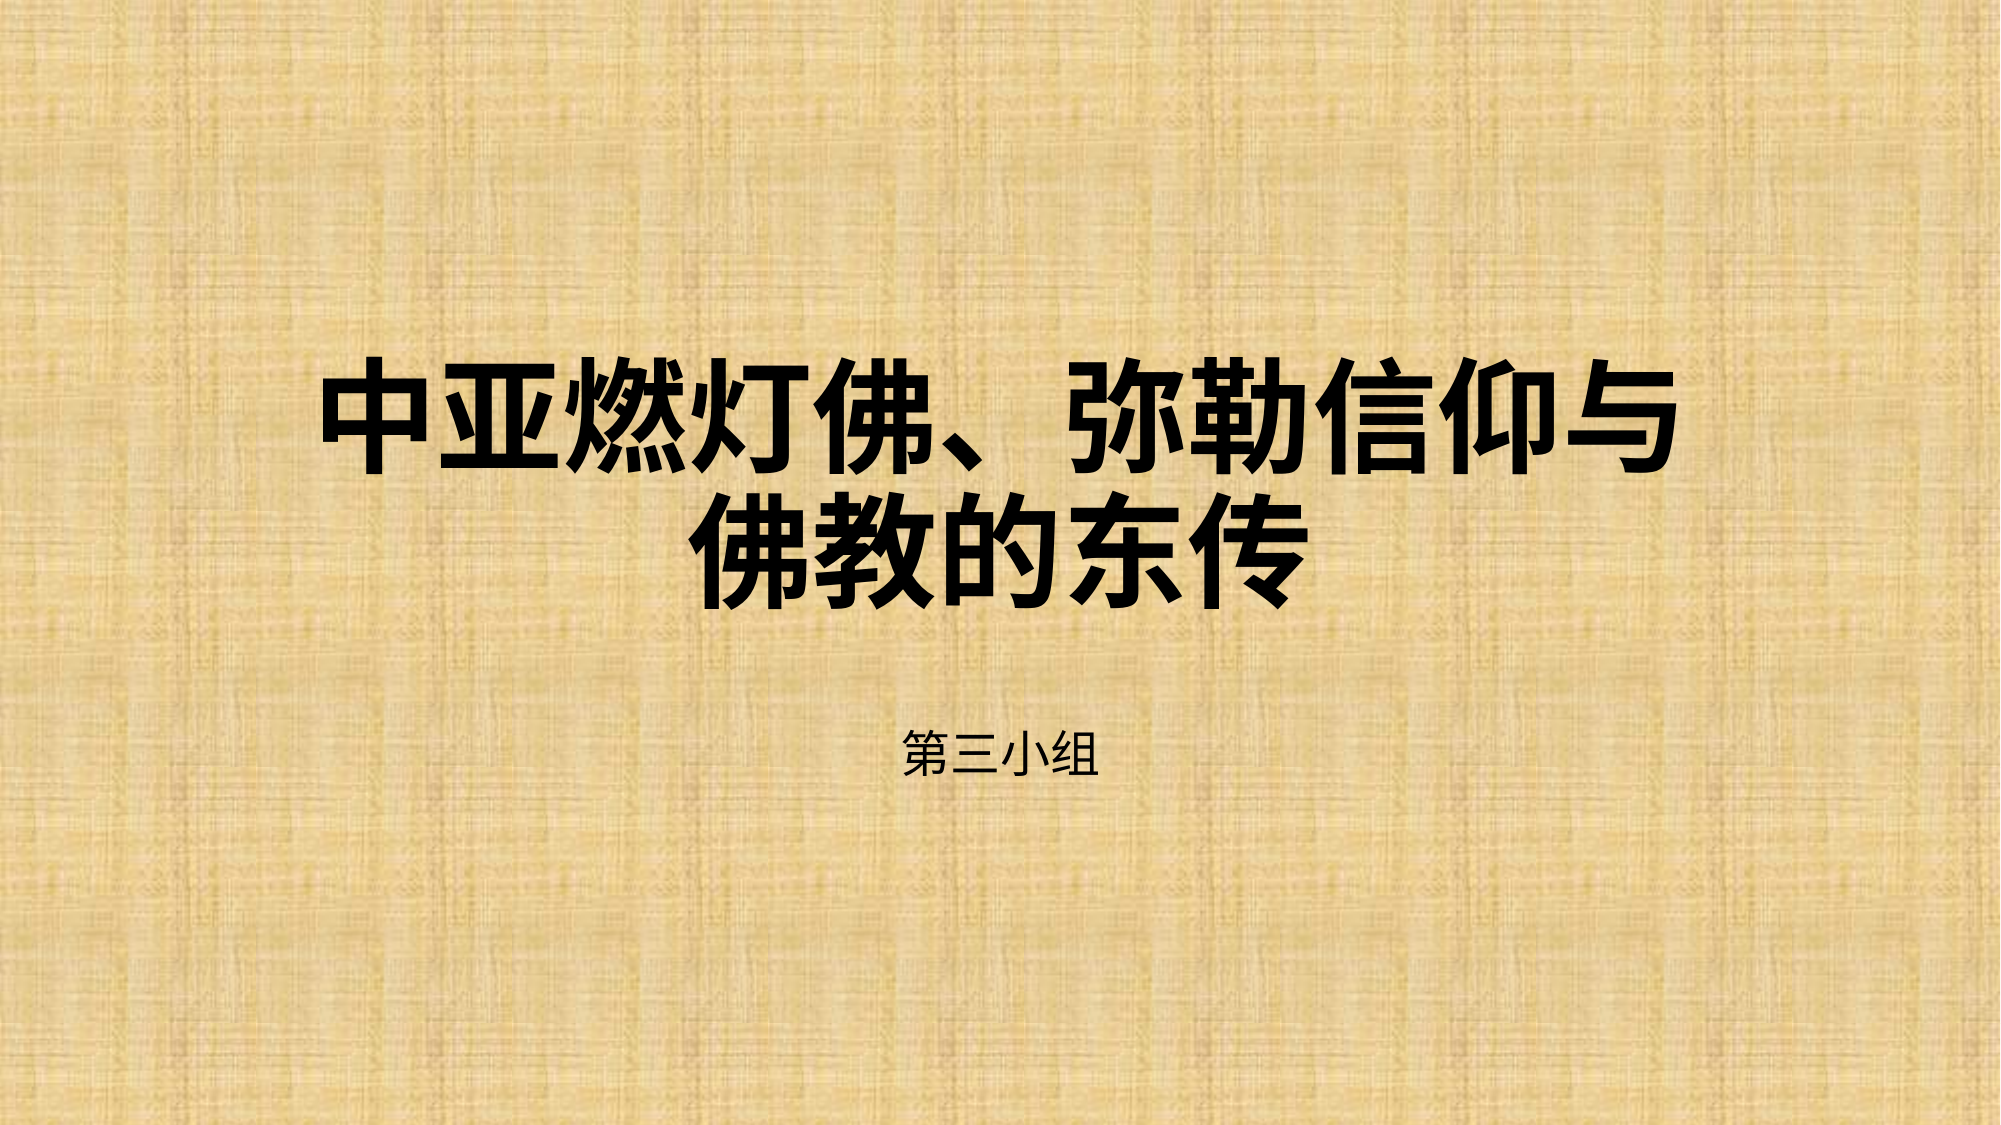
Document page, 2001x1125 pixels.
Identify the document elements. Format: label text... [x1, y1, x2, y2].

title 中亚燃灯佛、弥勒信仰与佛教的东传 [249, 241, 1750, 633]
picture [0, 0, 2001, 1125]
subtitle 第三小组 [249, 721, 1750, 994]
